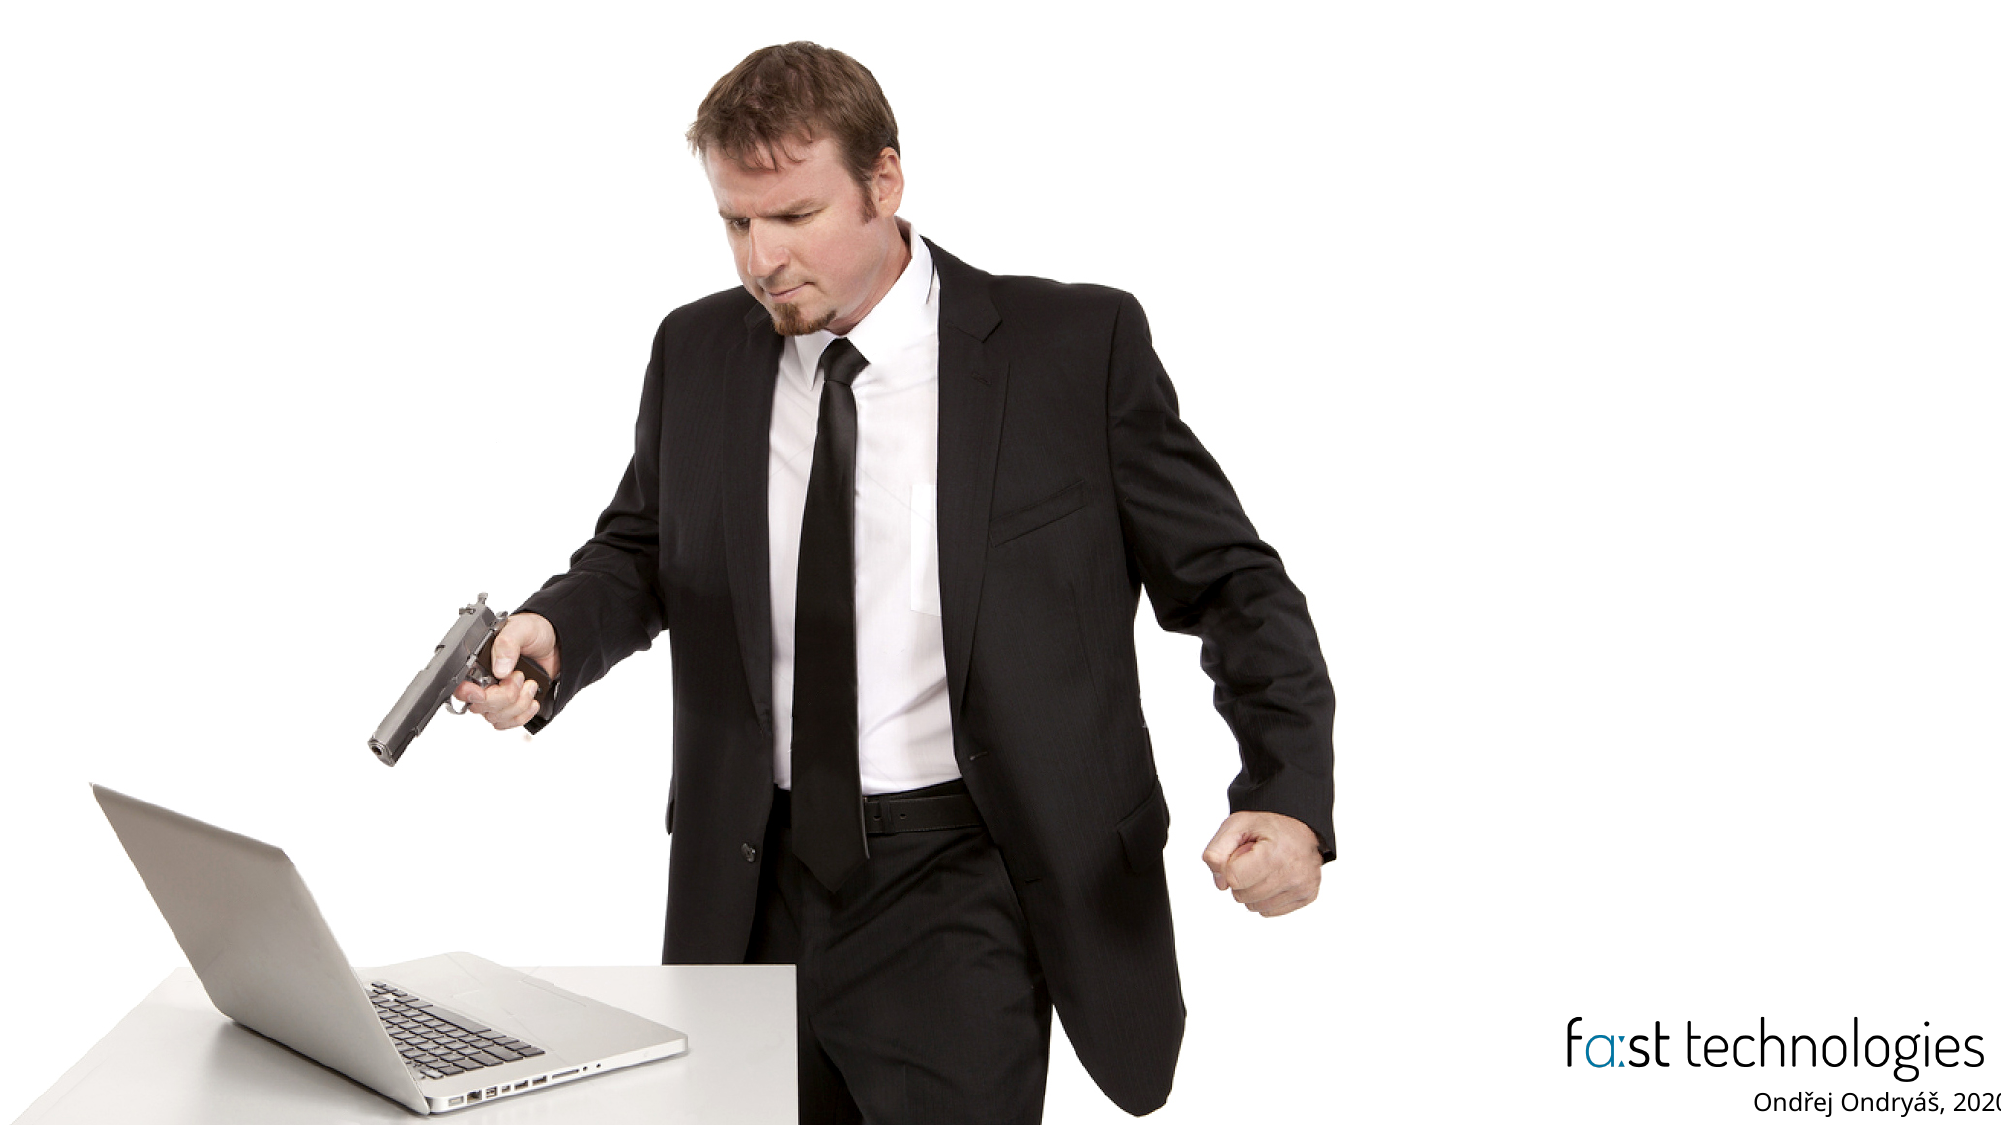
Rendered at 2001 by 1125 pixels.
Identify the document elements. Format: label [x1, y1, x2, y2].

picture [0, 12, 1366, 1125]
picture [1563, 1014, 1986, 1084]
